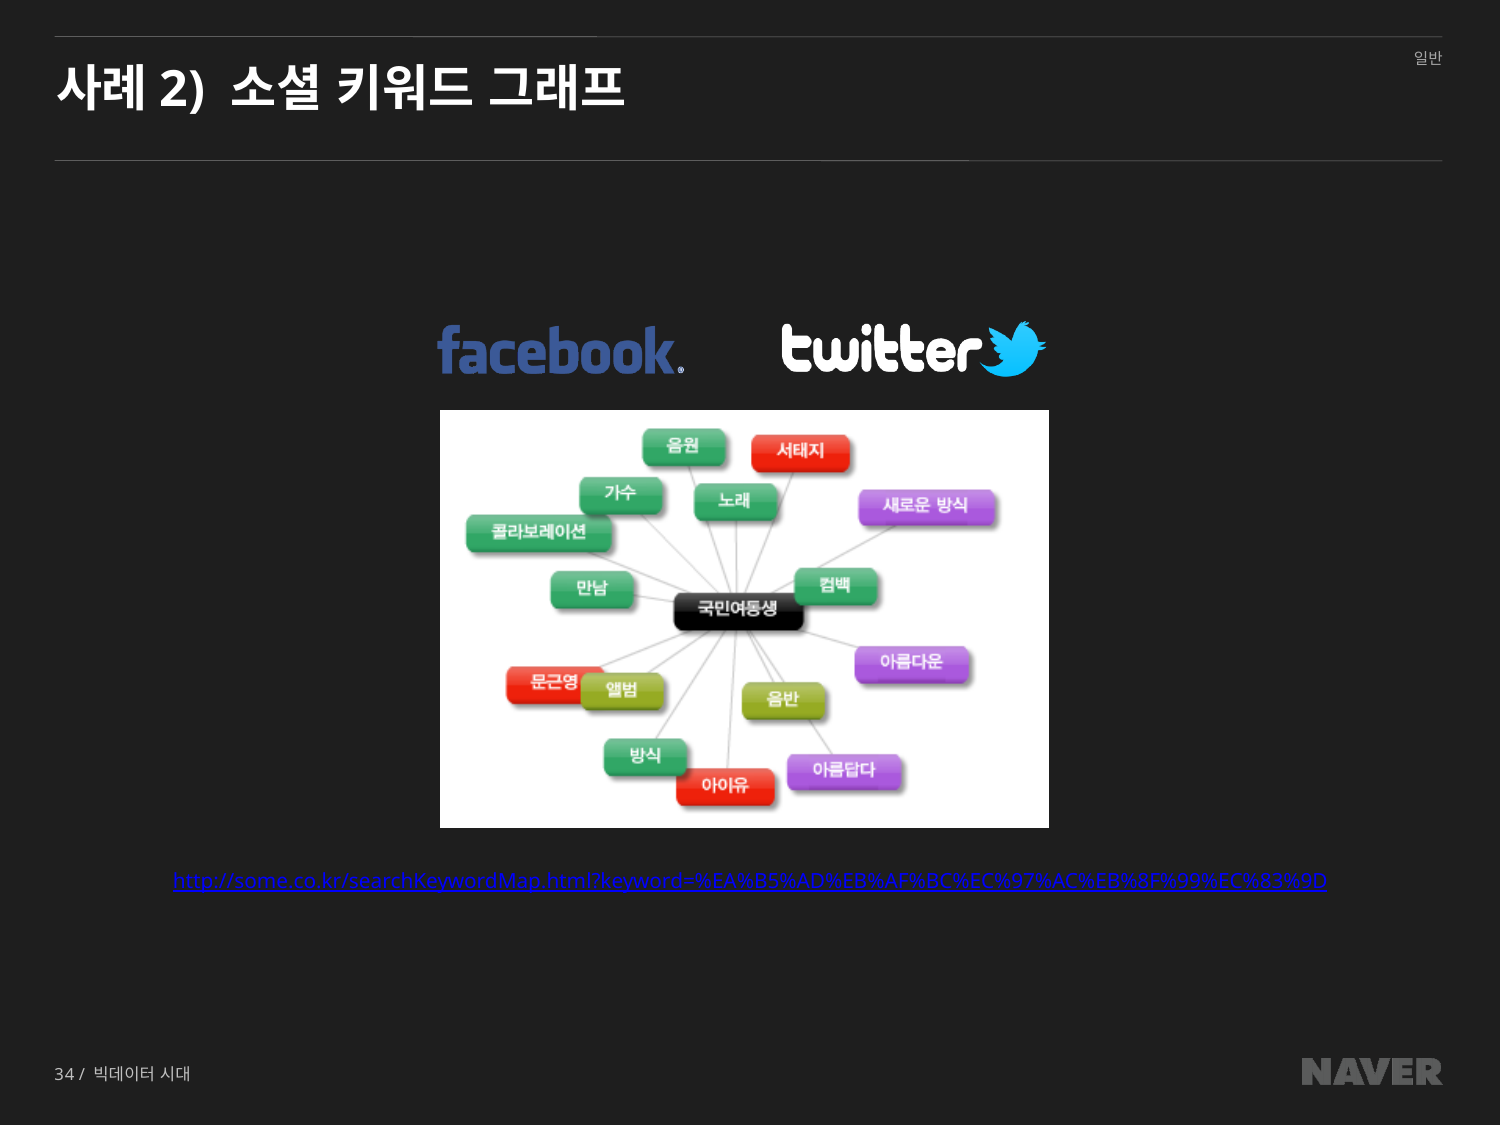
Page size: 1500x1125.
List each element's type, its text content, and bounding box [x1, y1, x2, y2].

picture [440, 410, 1049, 828]
title 사례2) 소셜 키워드 그래프 [41, 49, 1459, 186]
picture [773, 310, 1055, 387]
list http://some.co.kr/searchKeywordMap.html?keyword=%EA%B5%AD%EB%AF%BC%EC%97%AC%EB%8F%99%EC%83%9D [0, 846, 1500, 952]
picture [1302, 1058, 1443, 1085]
picture [407, 290, 715, 407]
